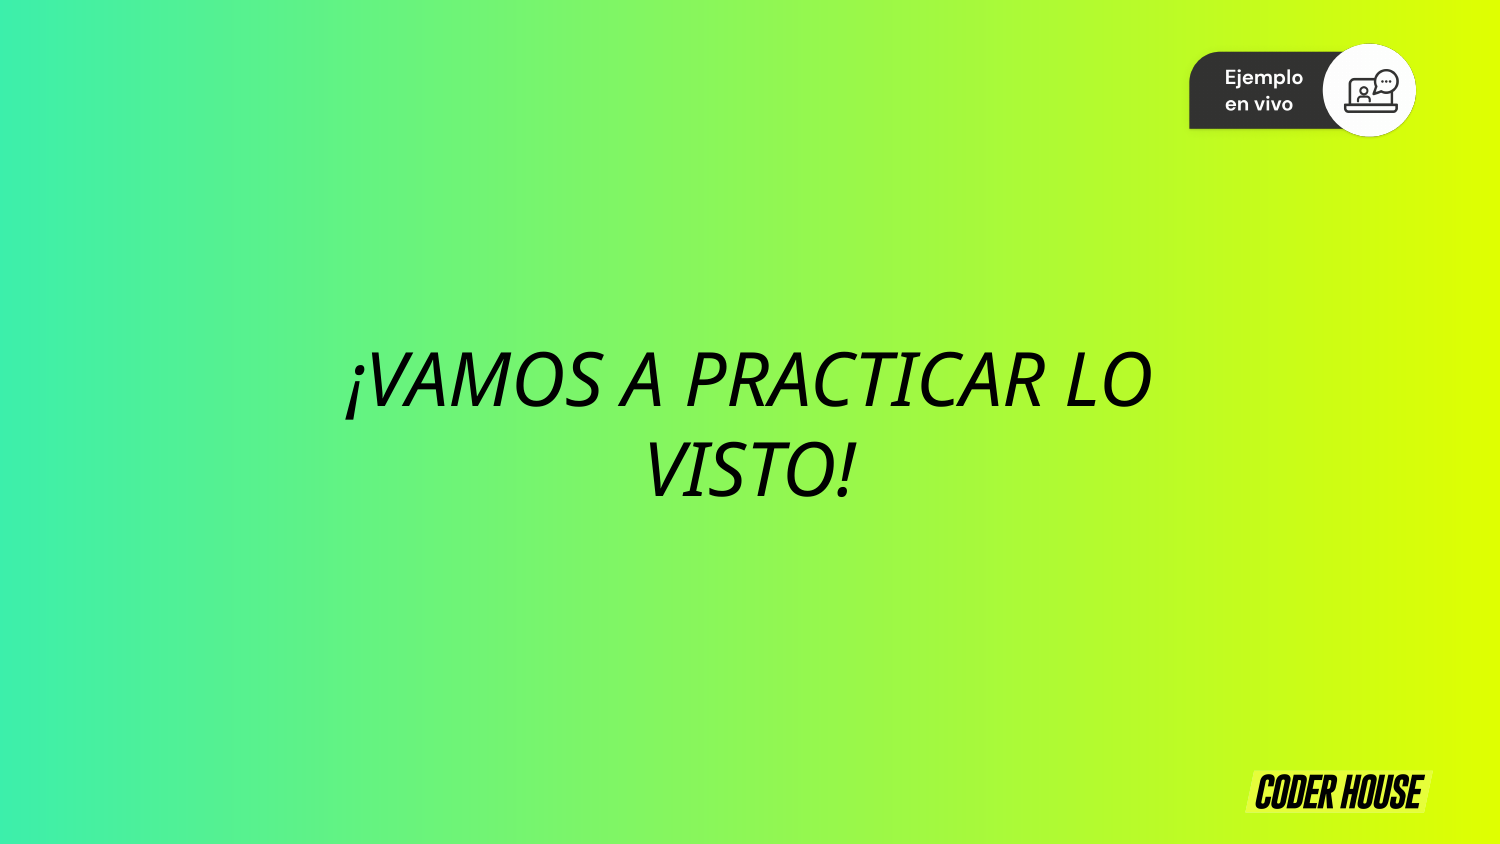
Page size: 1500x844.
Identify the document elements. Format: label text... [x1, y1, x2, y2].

picture [1241, 764, 1437, 819]
text_box ¡VAMOS A PRACTICAR LO VISTO! [292, 340, 1207, 503]
picture [1167, 37, 1437, 143]
